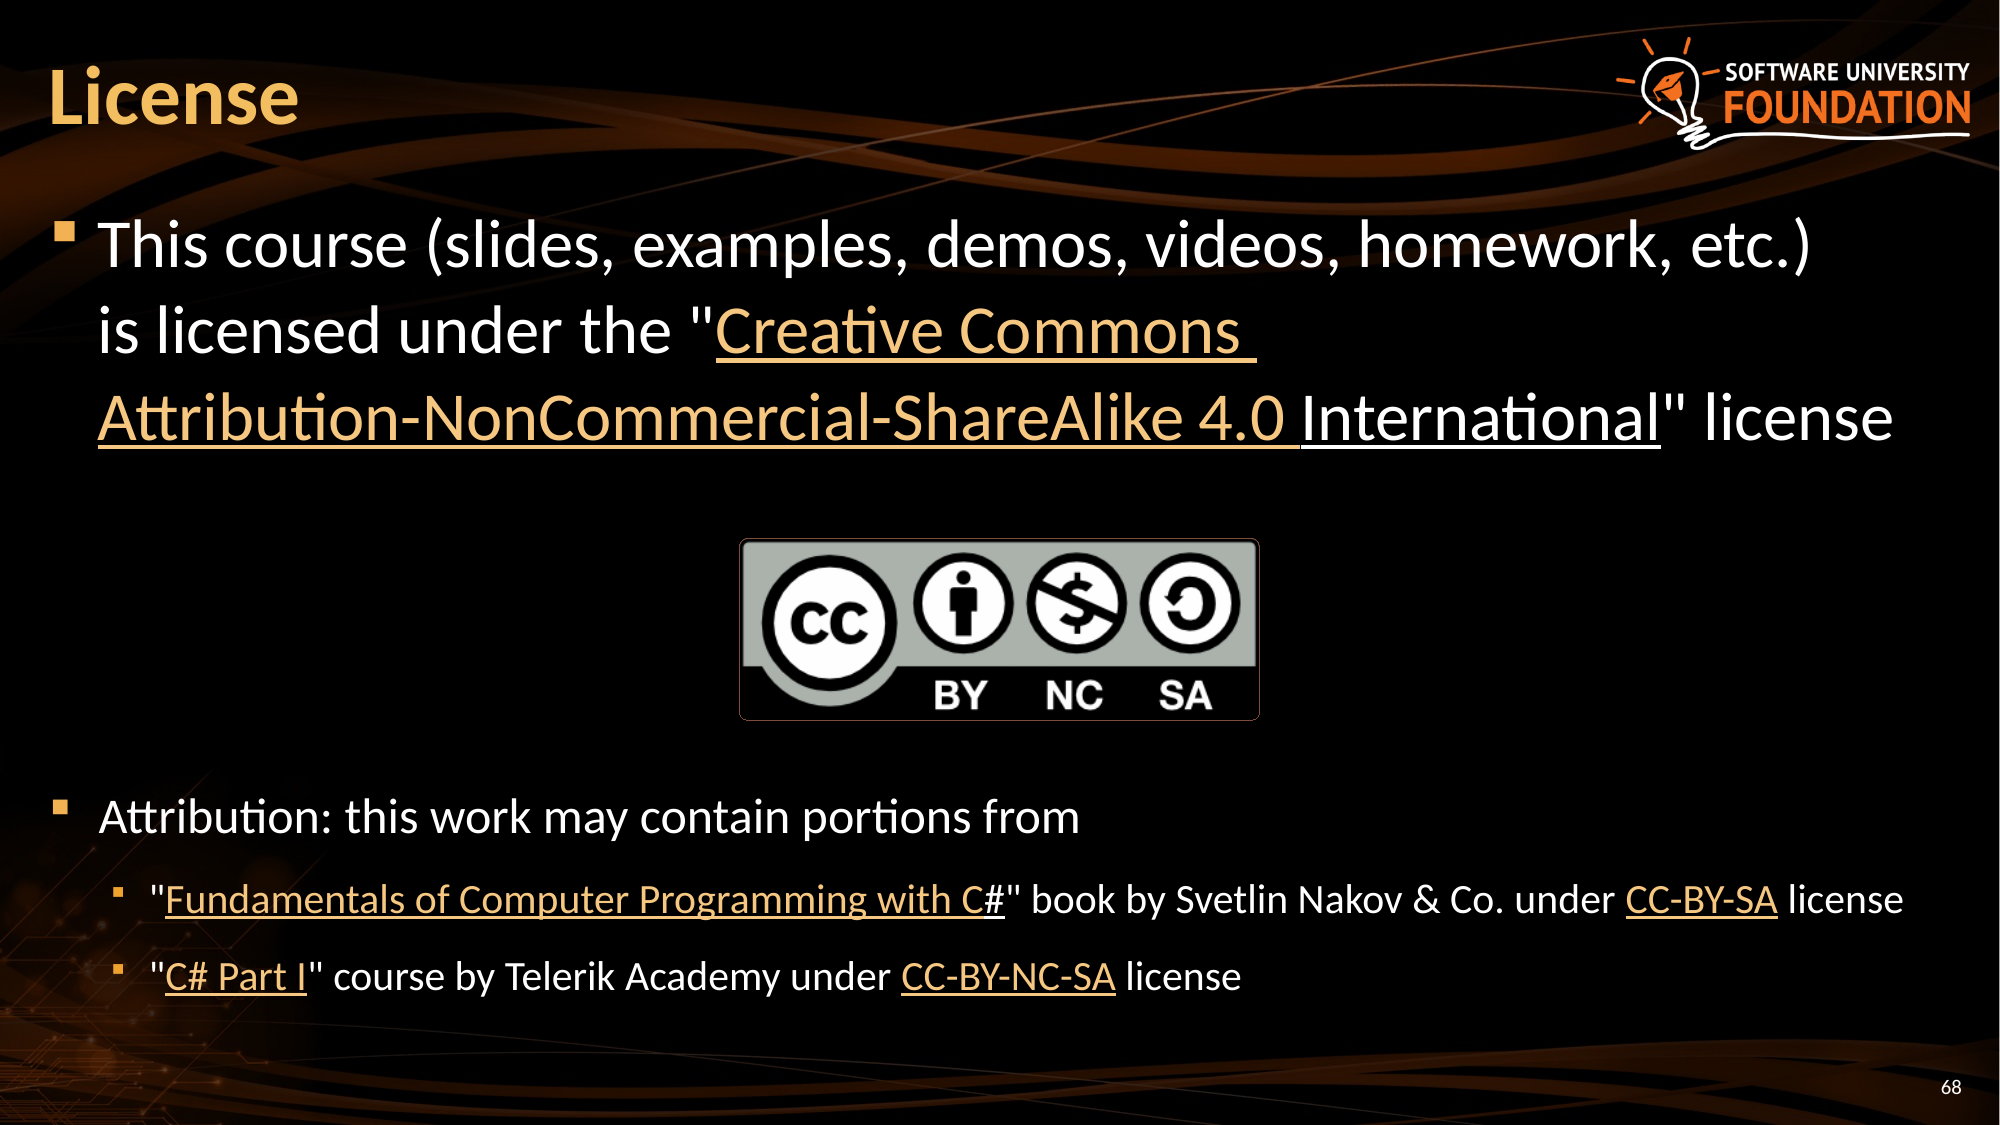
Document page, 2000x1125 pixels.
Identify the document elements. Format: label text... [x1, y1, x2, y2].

list This course (slides, examples, demos, videos, homework, etc.) is licensed under the "Creative Commons Attribution-NonCommercial-ShareAlike 4.0 International" license [31, 188, 1968, 484]
picture [0, 0, 2000, 1125]
list Attribution: this work may contain portions from "Fundamentals of Computer Programming with C#" book by Svetlin Nakov & Co. under CC-BY-SA license "C# Part I" course by Telerik Academy under CC-BY-NC-SA license [30, 774, 1968, 1103]
title License [30, 6, 1602, 189]
